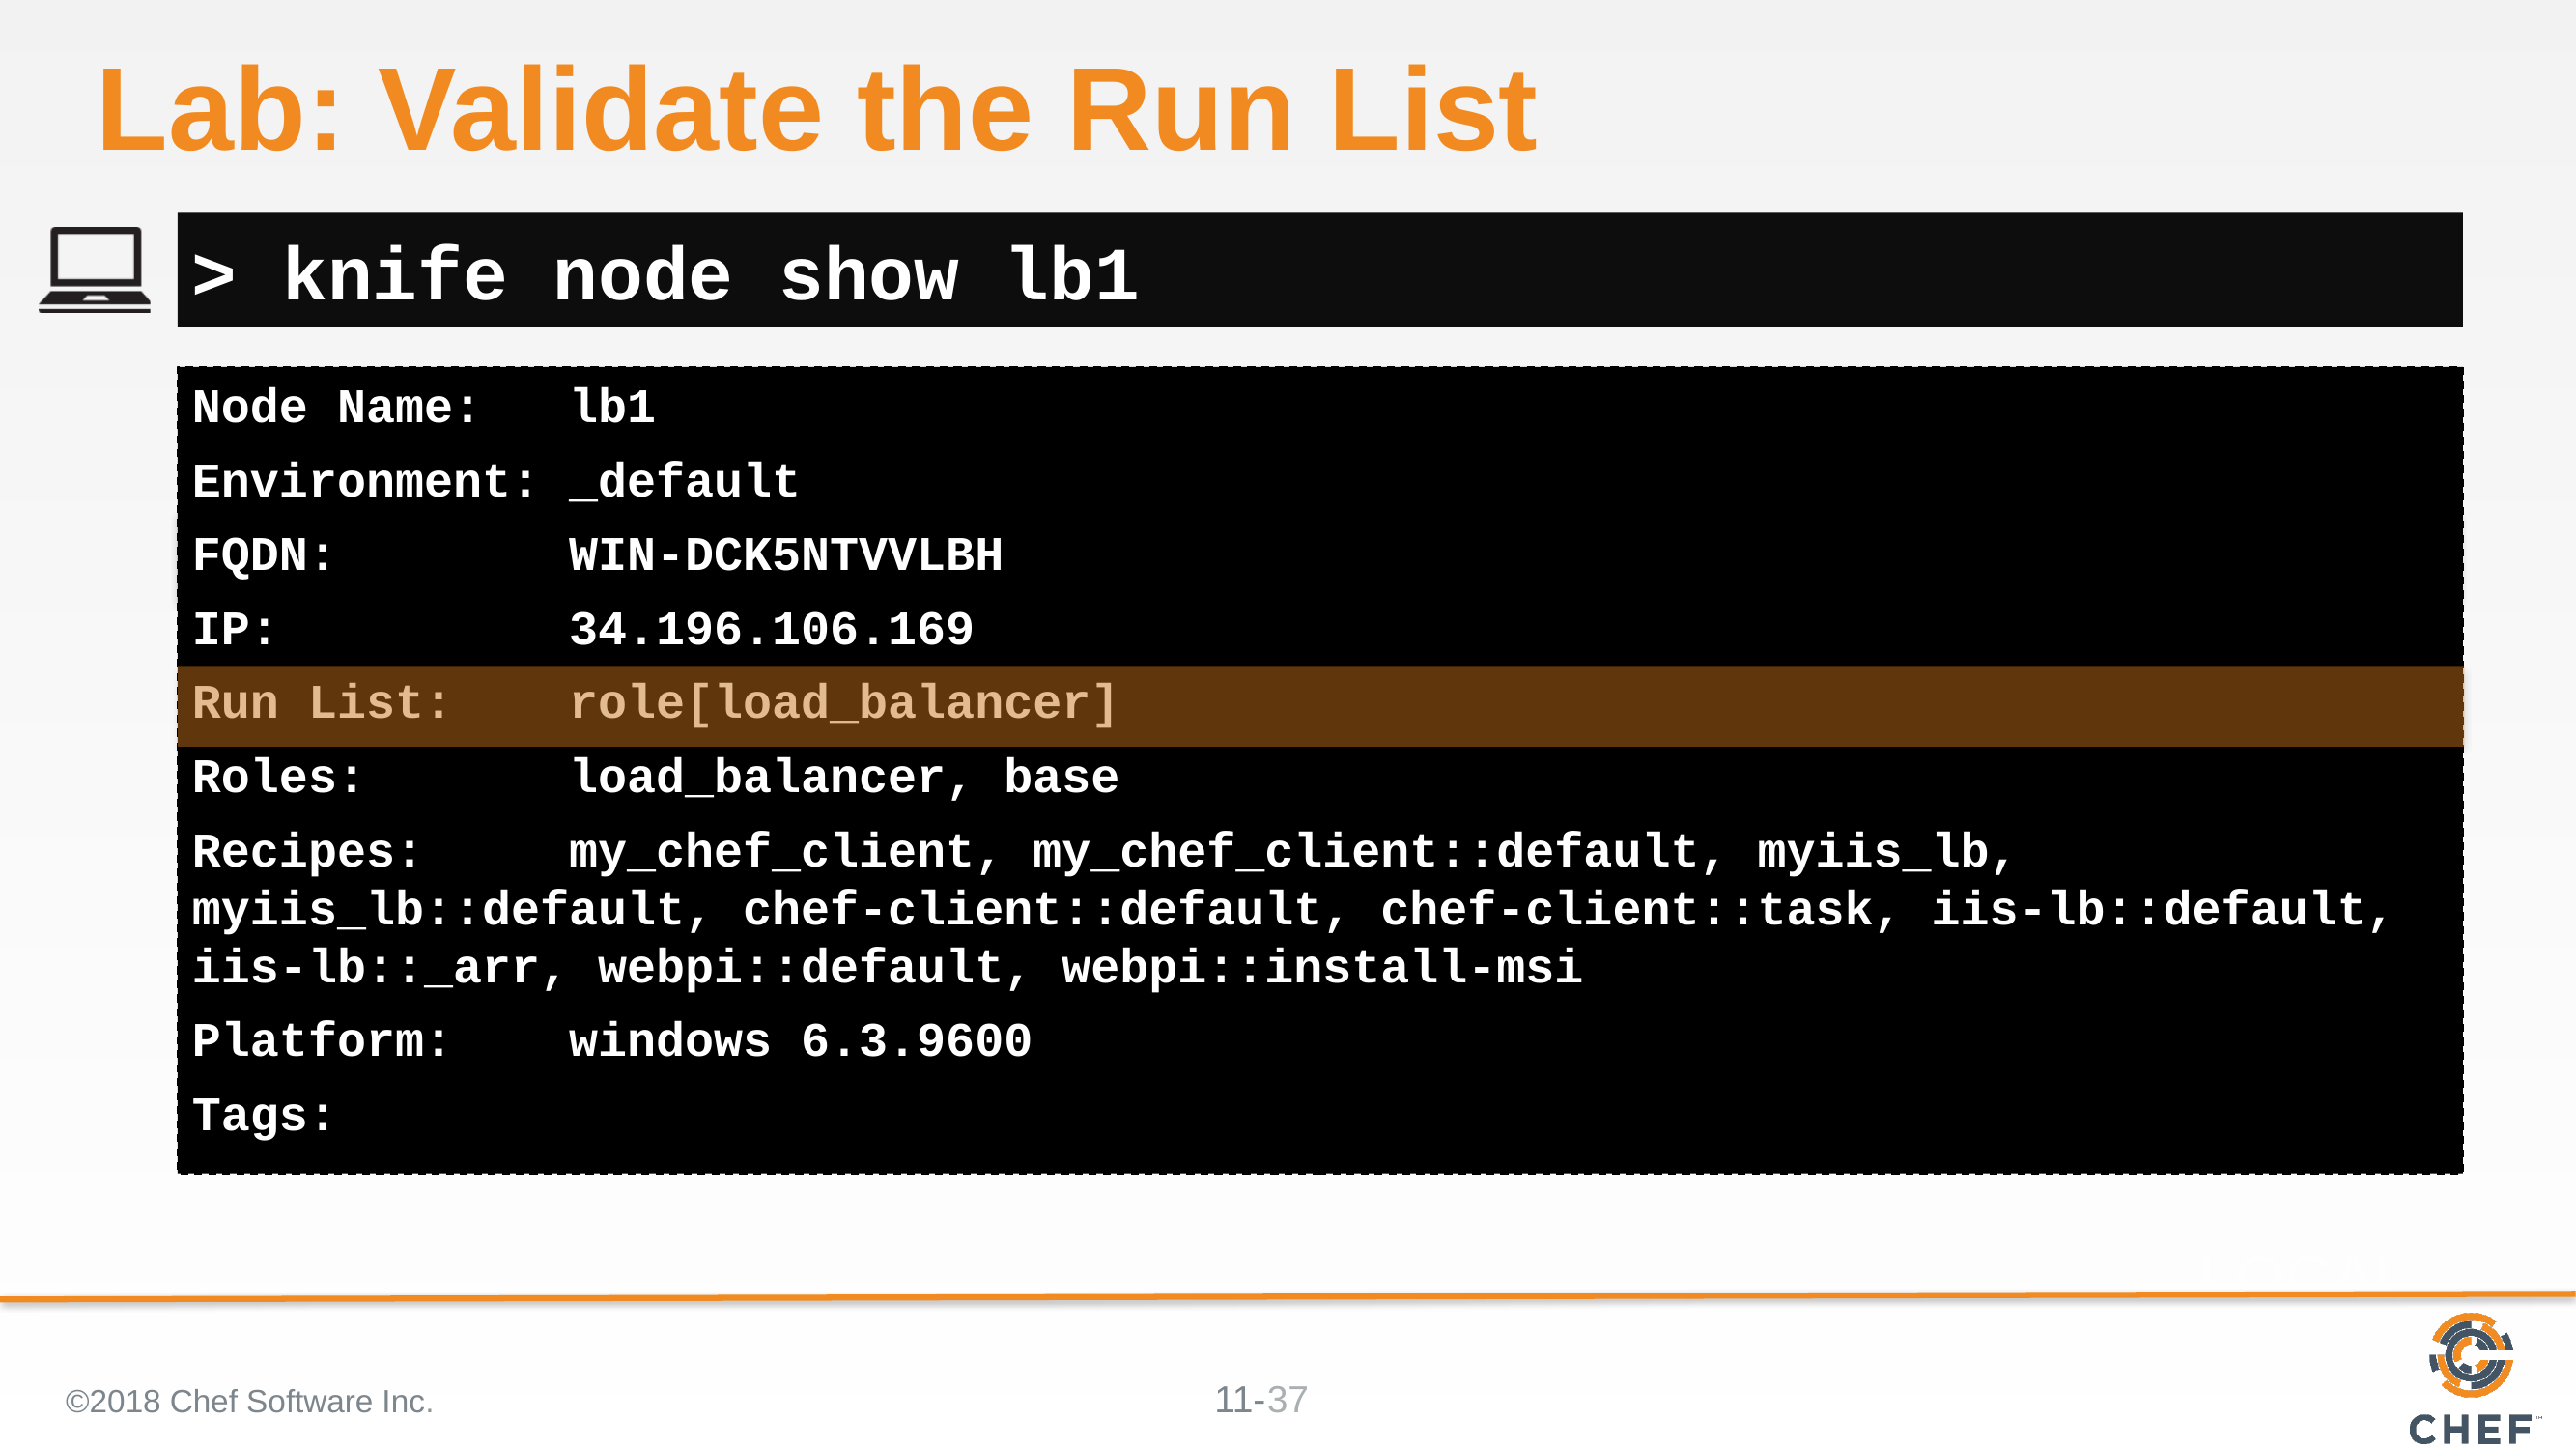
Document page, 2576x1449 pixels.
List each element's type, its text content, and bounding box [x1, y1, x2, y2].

title Lab: Validate the Run List [96, 48, 2463, 180]
picture [2399, 1297, 2550, 1449]
list Node Name: lb1 Environment: _default FQDN: WIN-DCK5NTVVLBH IP: 34.196.106.169 Run List: role[load_balancer] Roles: load_balancer, base Recipes: my_chef_client, my_chef_client::default, myiis_lb, myiis_lb::default, chef-client::default, chef-client::task, iis-lb::default, iis-lb::_arr, webpi::default, webpi::install-msi Platform: windows 6.3.9600 Tags: [177, 756, 2464, 1175]
footer ©2018 Chef Software Inc. [51, 1359, 952, 1440]
list Node Name: lb1 Environment: _default FQDN: WIN-DCK5NTVVLBH IP: 34.196.106.169 Run List: role[load_balancer] Roles: load_balancer, base Recipes: my_chef_client, my_chef_client::default, myiis_lb, myiis_lb::default, chef-client::default, chef-client::task, iis-lb::default, iis-lb::_arr, webpi::default, webpi::install-msi Platform: windows 6.3.9600 Tags: [177, 366, 2464, 664]
text_box [177, 666, 2465, 748]
list > knife node show lb1 [177, 212, 2463, 327]
slide_number 37 [998, 1359, 1578, 1437]
